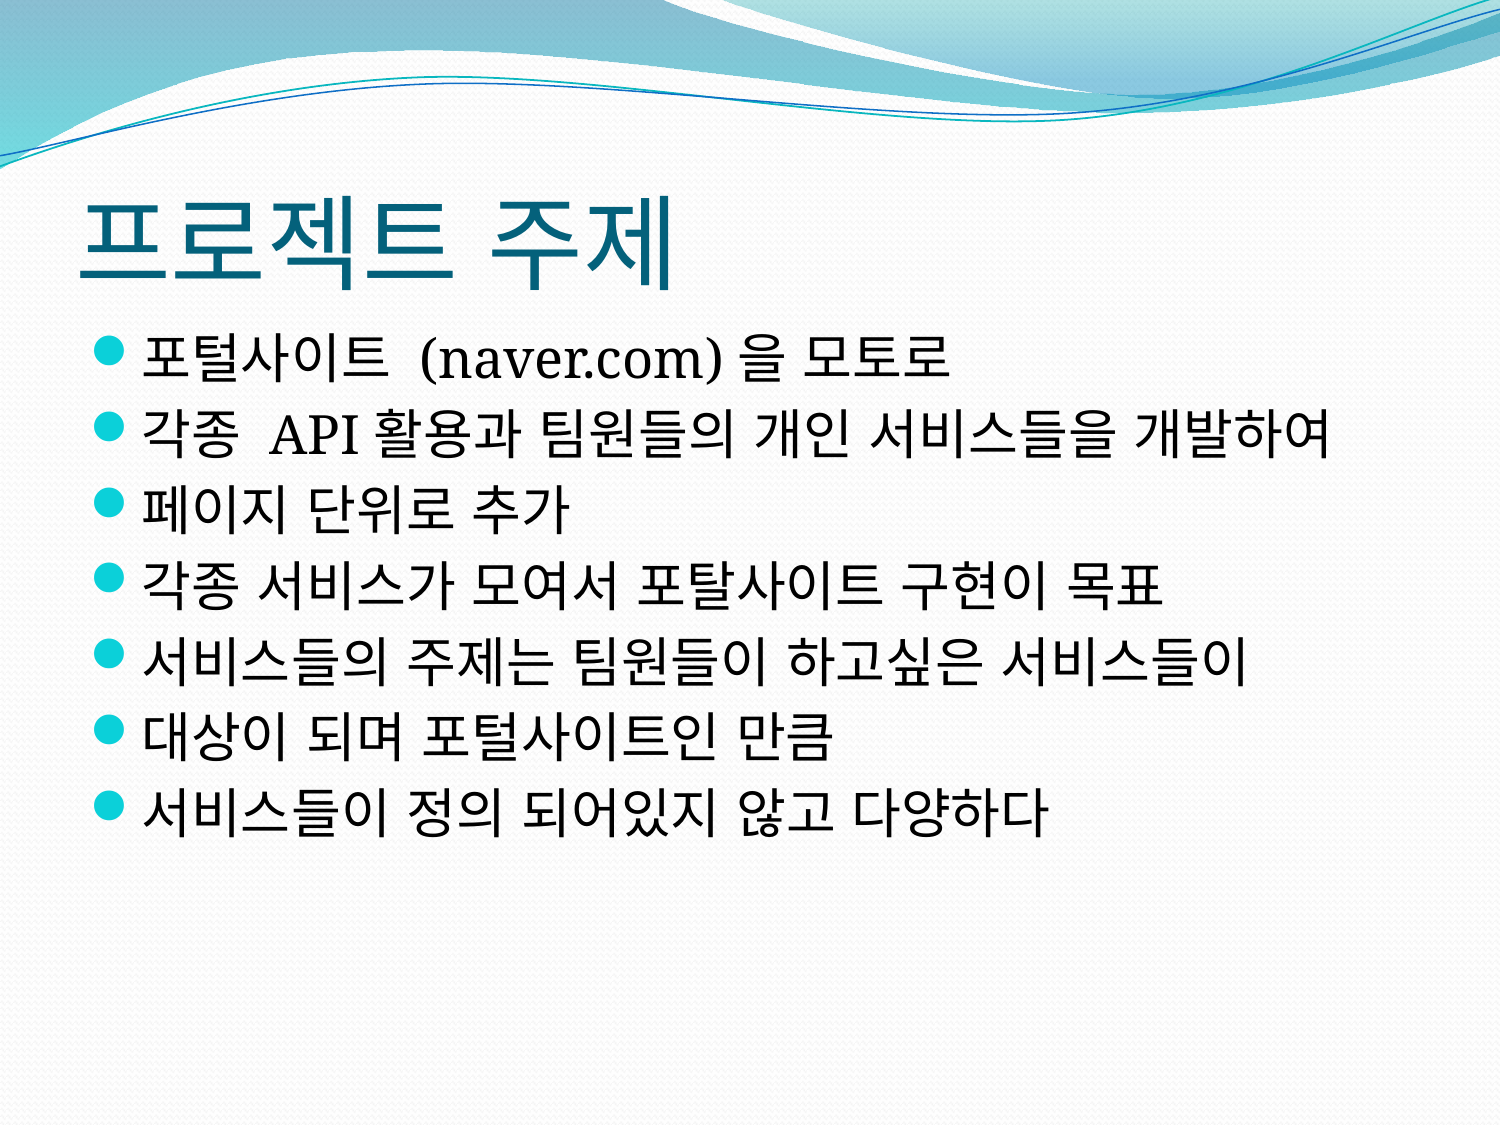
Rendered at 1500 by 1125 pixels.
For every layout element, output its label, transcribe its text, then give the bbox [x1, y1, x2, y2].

title 프로젝트 주제 [75, 115, 1425, 303]
list 포털사이트 (naver.com)을 모토로 각종 API활용과 팀원들의 개인 서비스들을 개발하여 페이지 단위로 추가 각종 서비스가 모여서 포탈사이트 구현이 목표 서비스들의 주제는 팀원들이 하고싶은 서비스들이 대상이 되며 포털사이트인 만큼 서비스들이 정의 되어있지 않고 다양하다 [75, 317, 1425, 1038]
